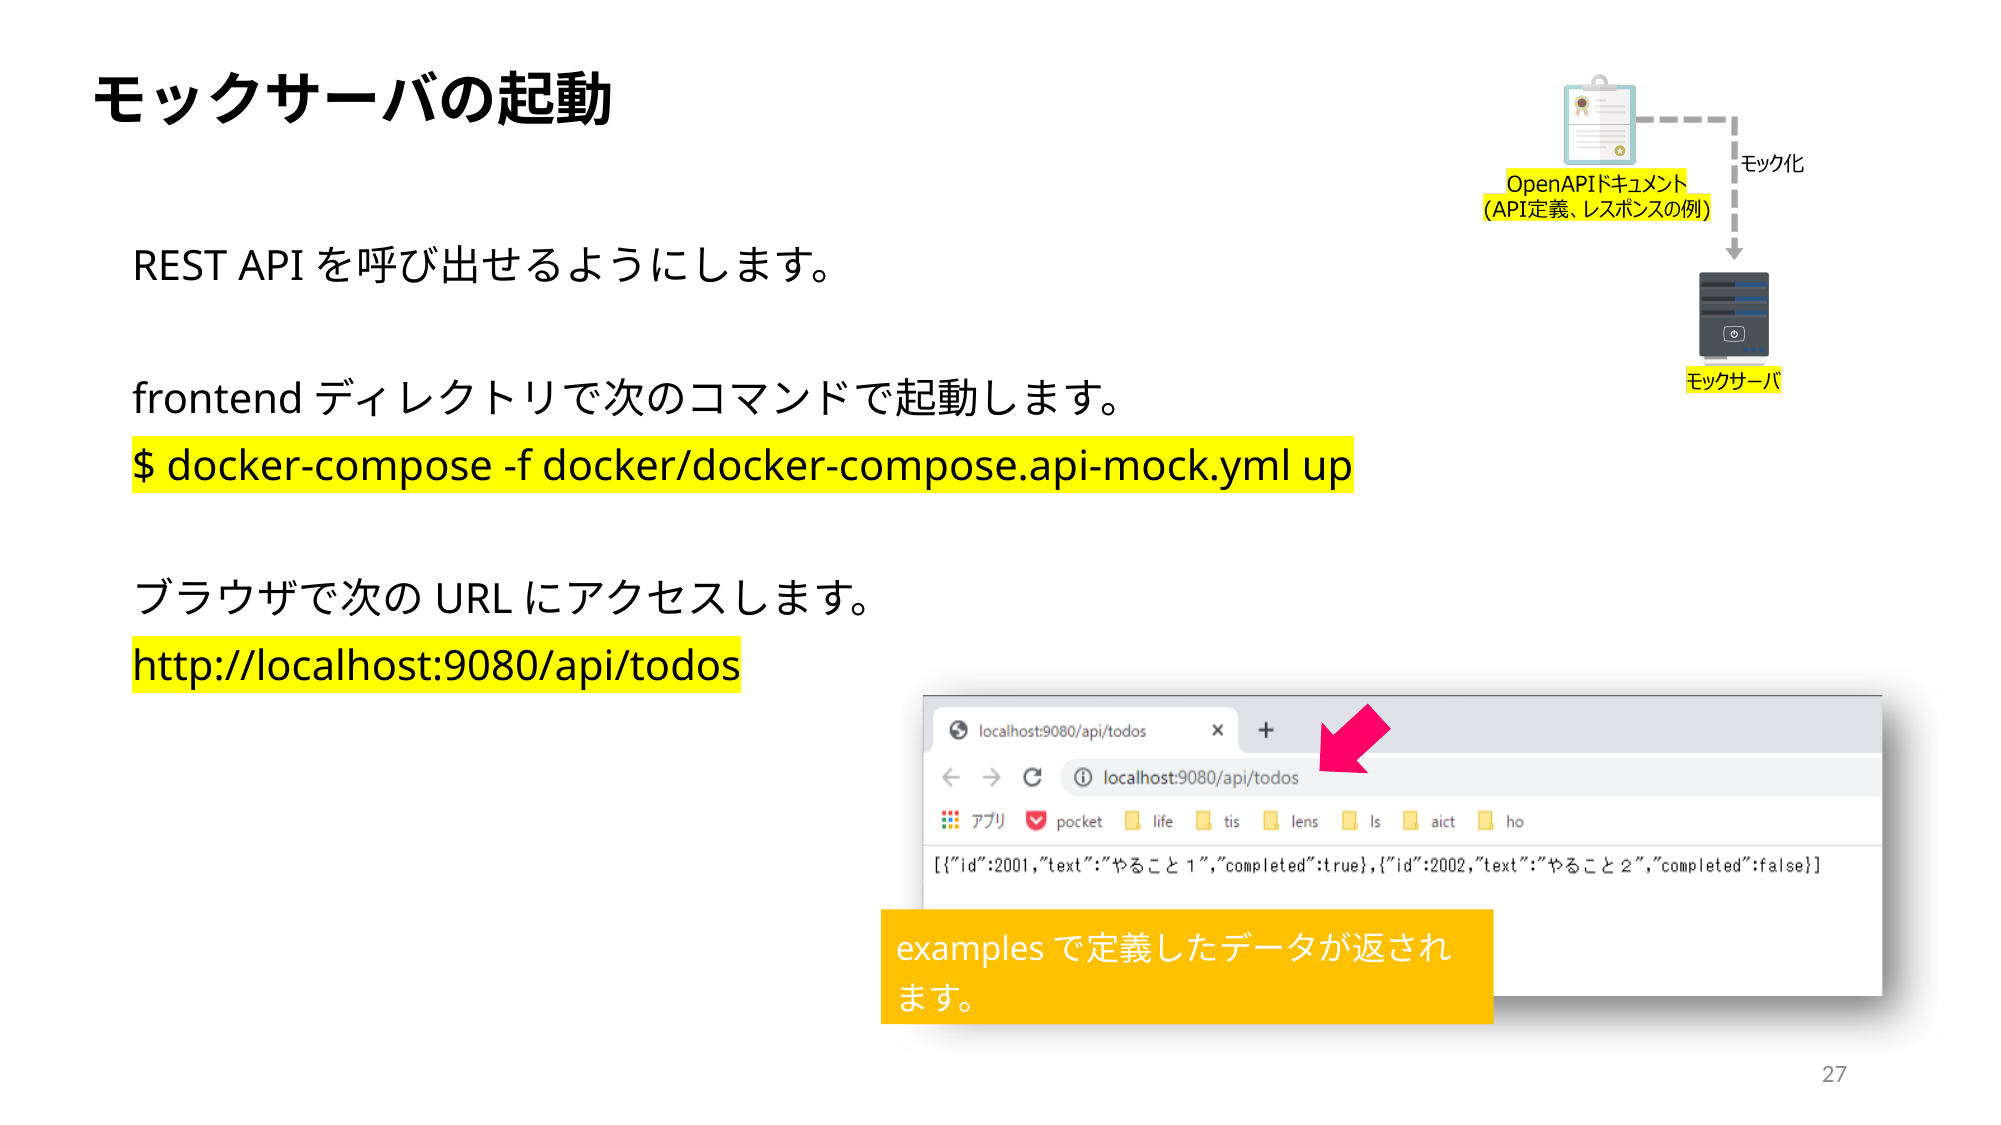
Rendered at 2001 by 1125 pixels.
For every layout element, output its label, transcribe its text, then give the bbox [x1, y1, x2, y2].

text_box モックサーバの起動 [74, 54, 1454, 140]
text_box REST APIを呼び出せるようにします。 frontendディレクトリで次のコマンドで起動します。 $ docker-compose -f docker/docker-compose.api-mock.yml up ブラウザで次のURLにアクセスします。 http://localhost:9080/api/todos [117, 214, 1904, 697]
picture [1470, 74, 1817, 406]
picture [922, 695, 1883, 996]
slide_number 27 [1412, 1042, 1863, 1103]
text_box examplesで定義したデータが返されます。 [881, 909, 1494, 1025]
